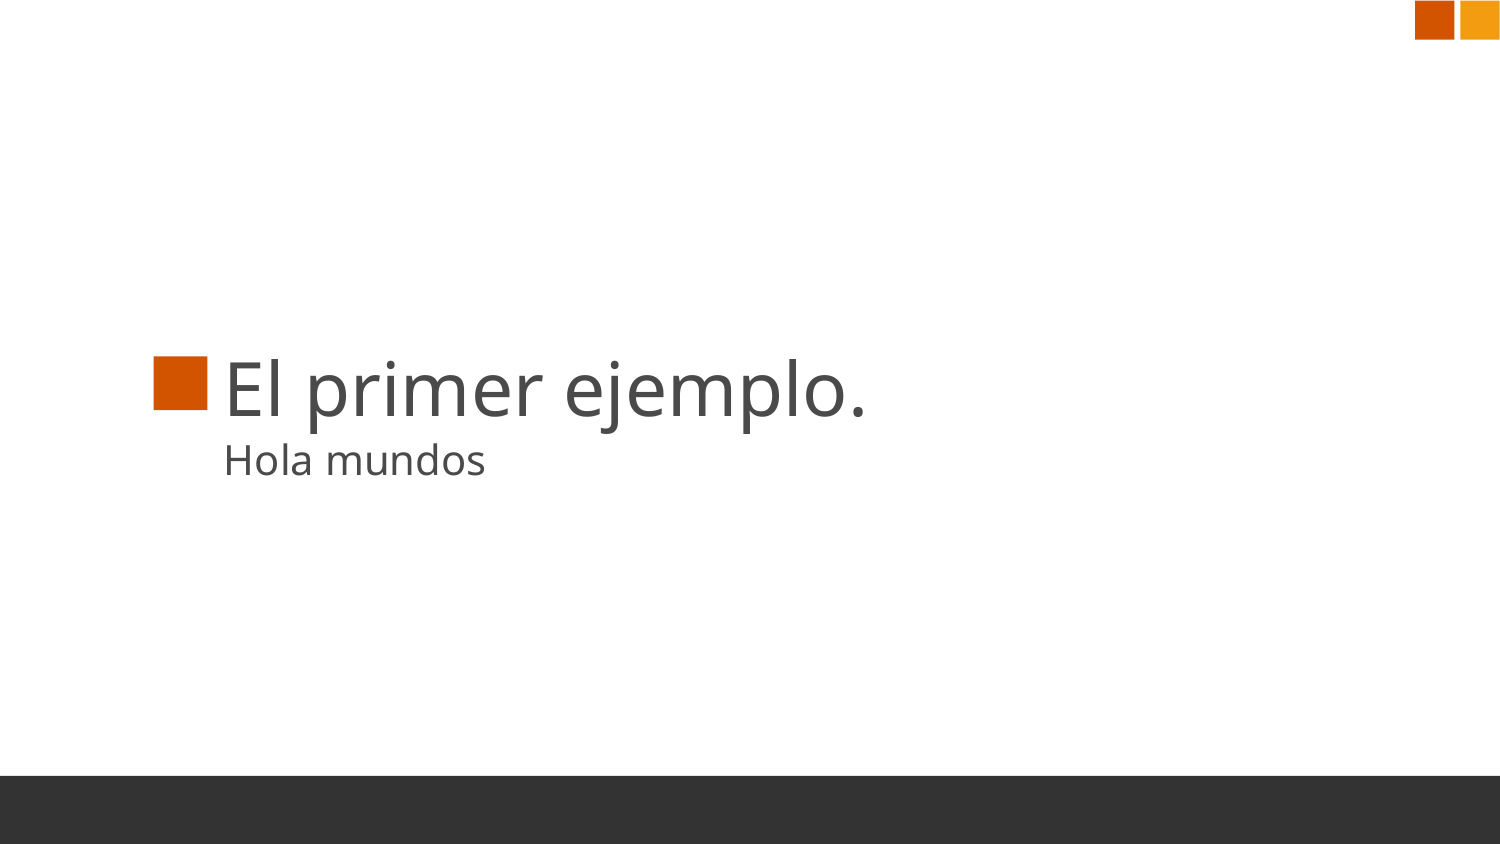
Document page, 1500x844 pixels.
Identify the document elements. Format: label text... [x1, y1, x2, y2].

list Hola mundos [215, 425, 1442, 704]
title El primer ejemplo. [215, 332, 1442, 425]
